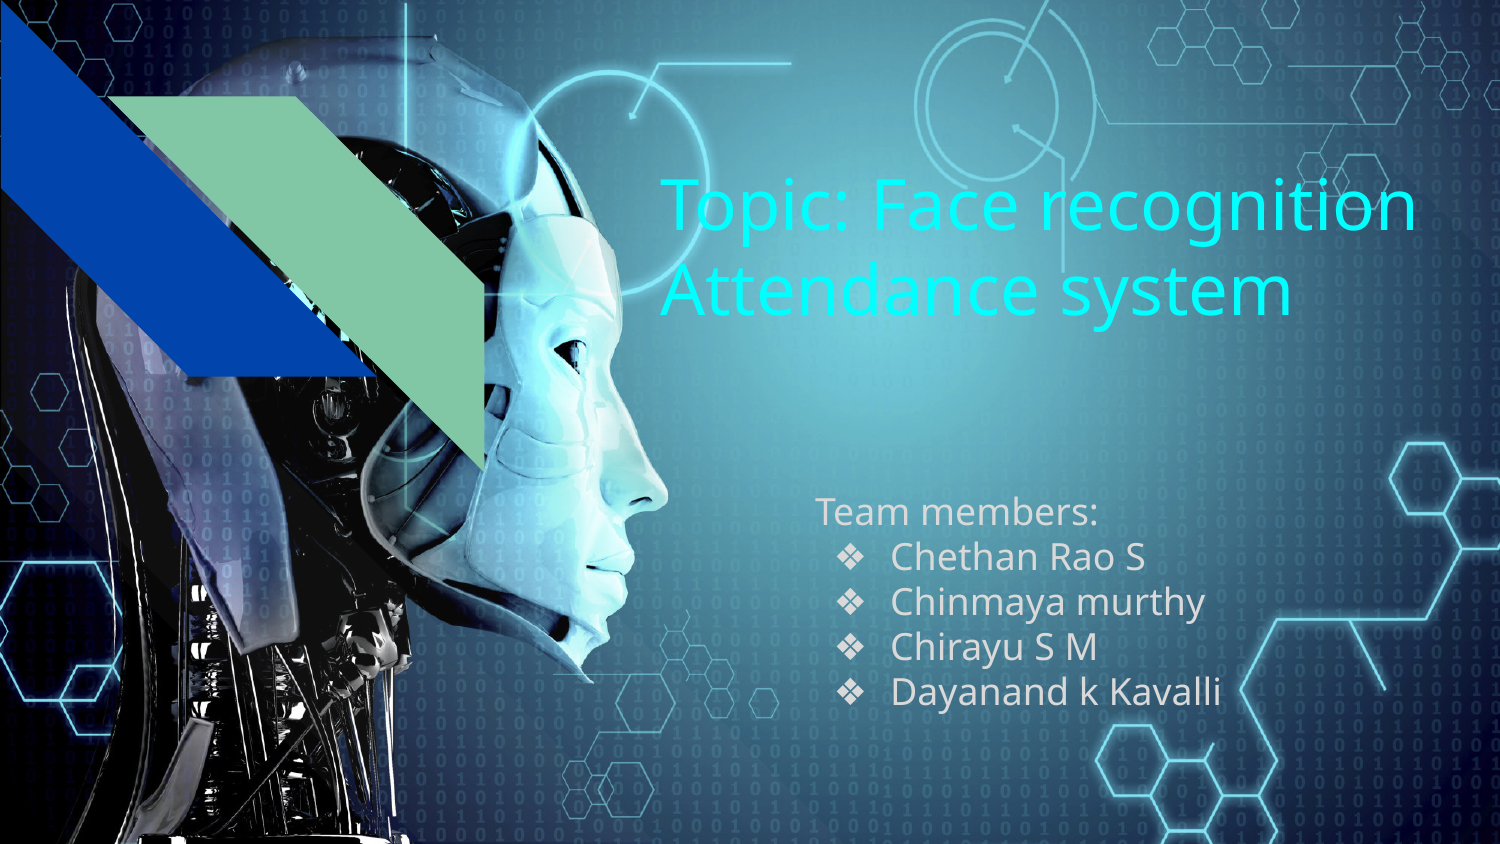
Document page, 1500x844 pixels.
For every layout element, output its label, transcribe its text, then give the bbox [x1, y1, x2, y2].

text_box Topic: Face recognition Attendance system [645, 144, 1500, 354]
picture [0, 0, 1500, 844]
text_box Team members: Chethan Rao S Chinmaya murthy Chirayu S M Dayanand k Kavalli [799, 473, 1293, 786]
